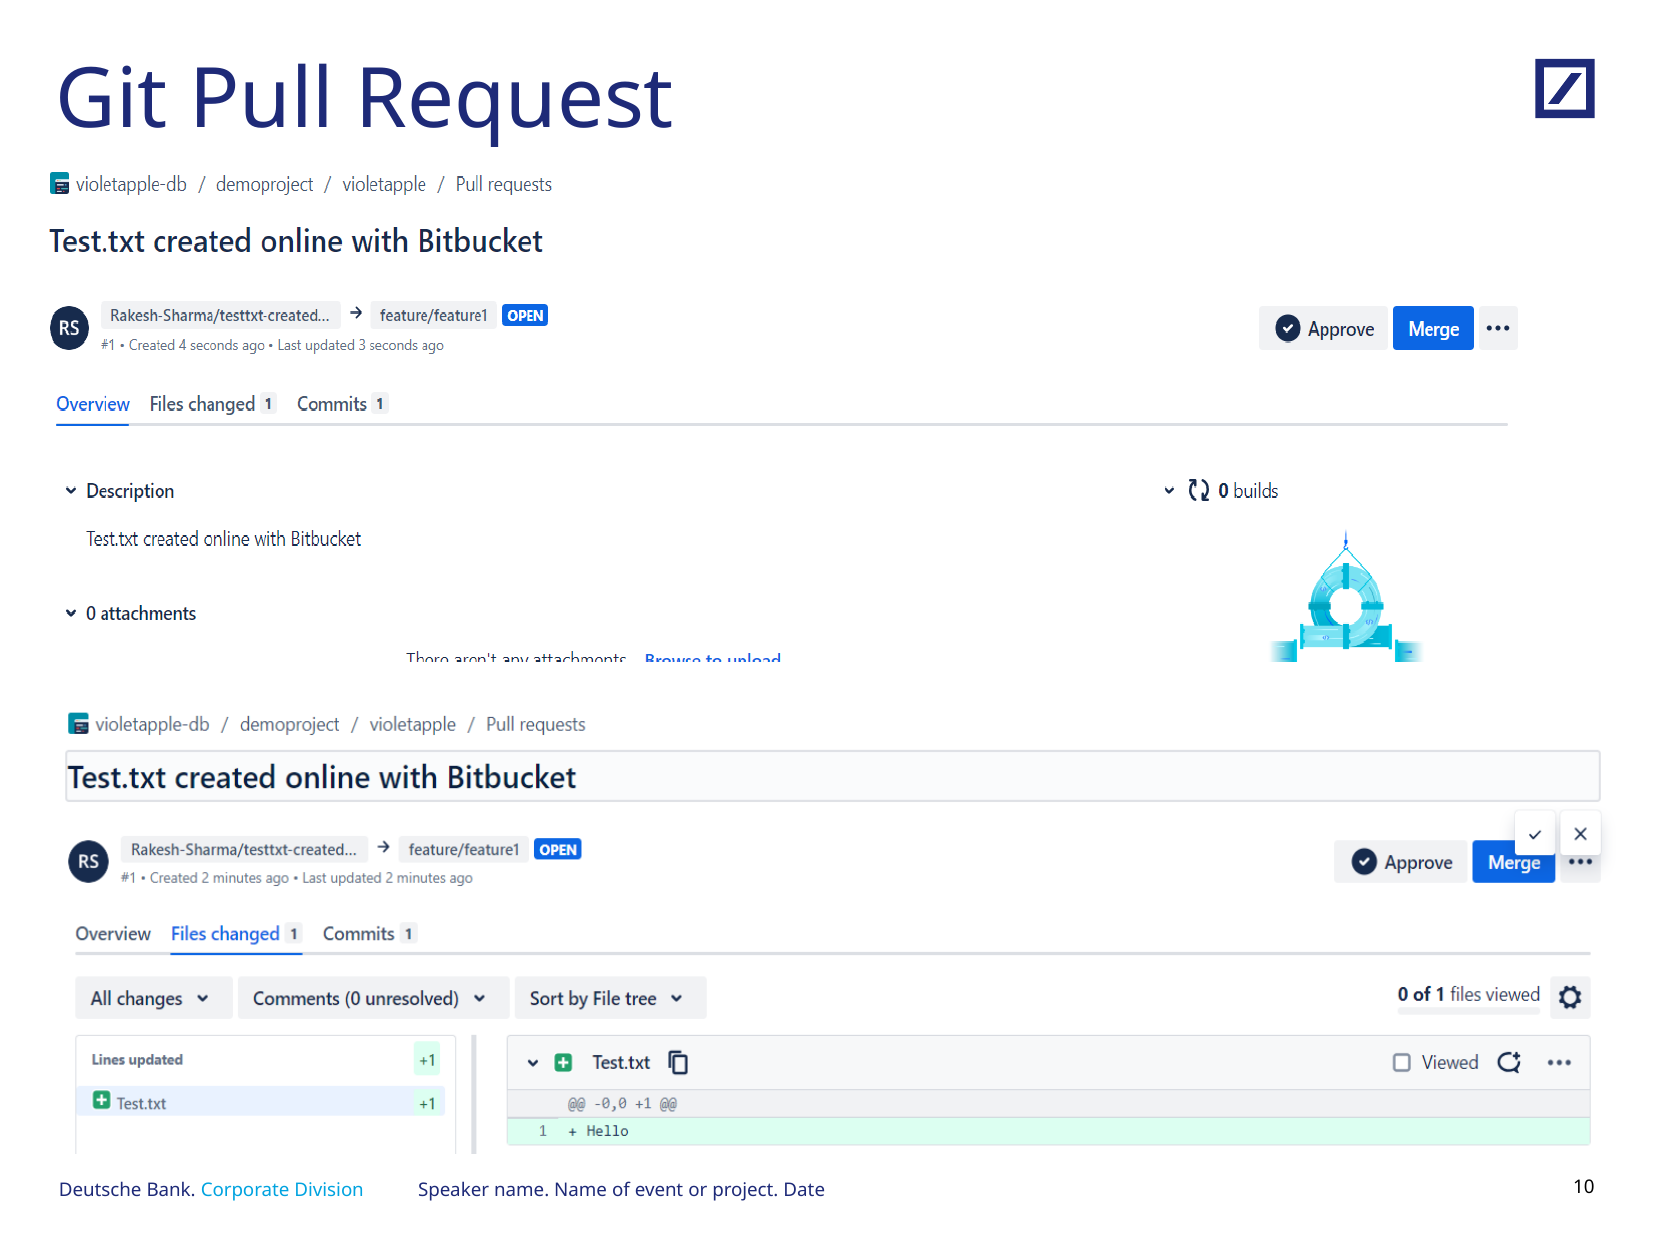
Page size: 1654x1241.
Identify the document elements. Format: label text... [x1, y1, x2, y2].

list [0, 139, 1536, 663]
footer Speaker name. Name of event or project. Date [418, 1181, 1228, 1211]
slide_number 9 [1535, 1181, 1595, 1211]
picture [42, 701, 1619, 1154]
title Git Pull Request [55, 55, 1477, 138]
